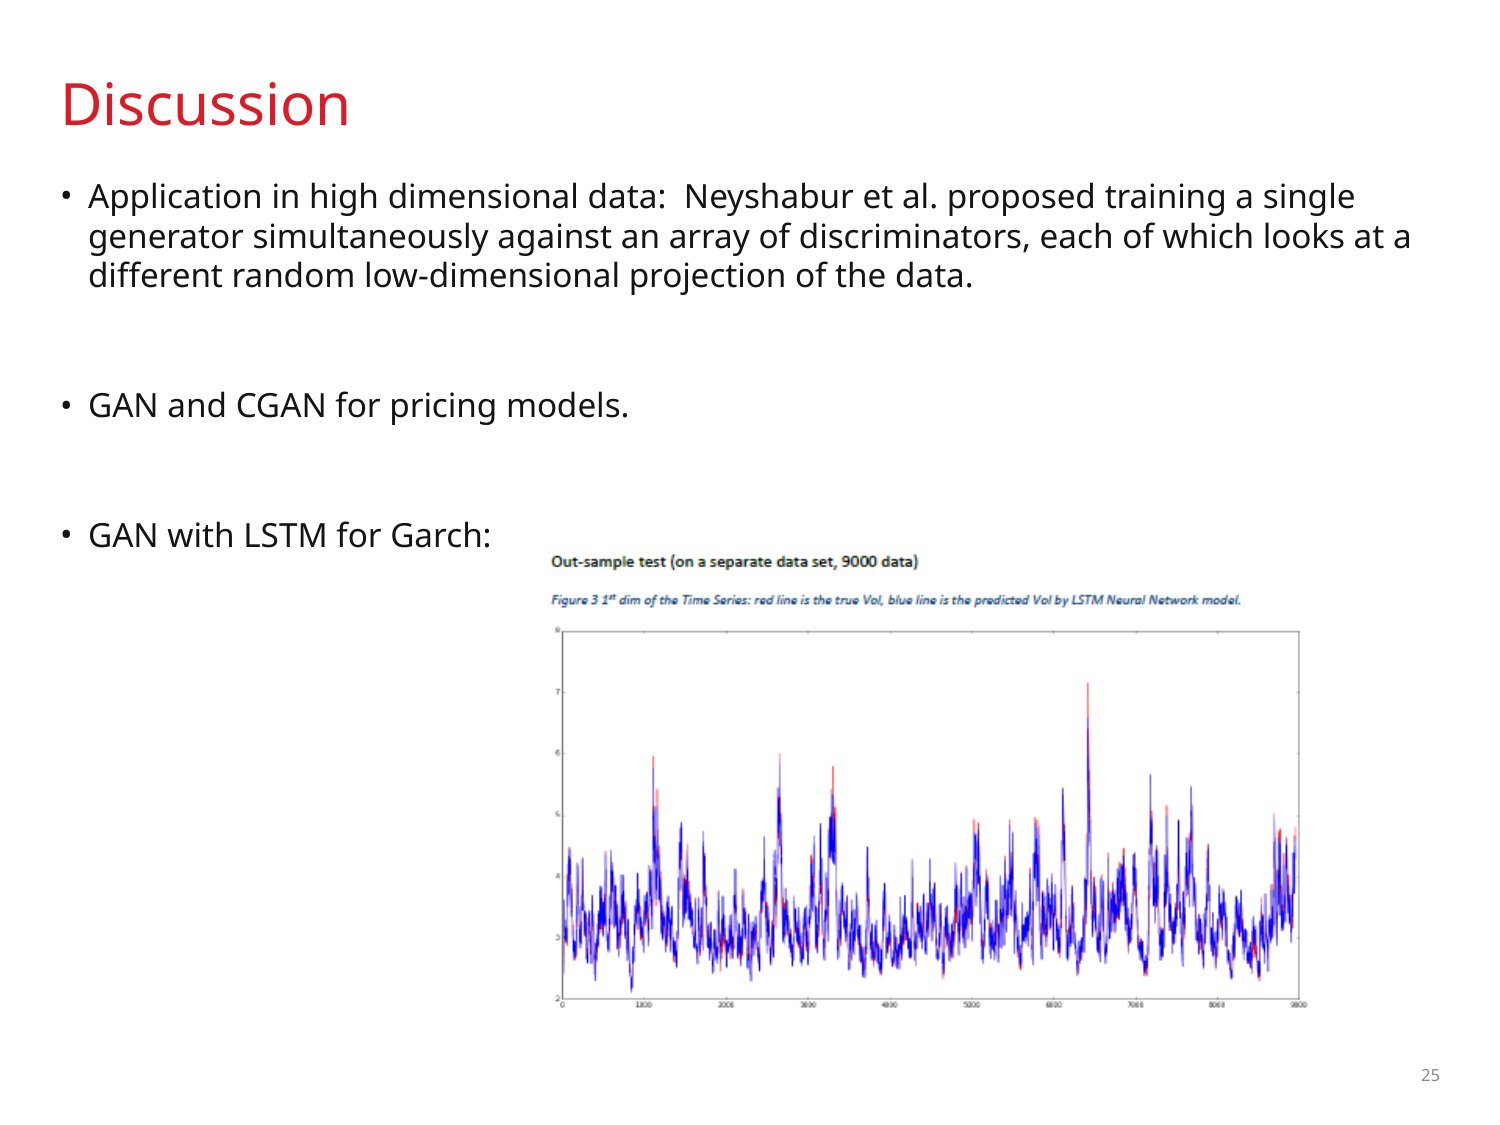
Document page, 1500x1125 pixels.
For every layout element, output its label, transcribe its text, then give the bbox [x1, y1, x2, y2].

slide_number 25 [1380, 1050, 1440, 1088]
list Application in high dimensional data: Neyshabur et al. proposed training a single generator simultaneously against an array of discriminators, each of which looks at a diﬀerent random low-dimensional projection of the data. GAN and CGAN for pricing models. GAN with LSTM for Garch: [60, 174, 1440, 1000]
picture [511, 513, 1351, 1051]
title Discussion [60, 75, 1440, 174]
